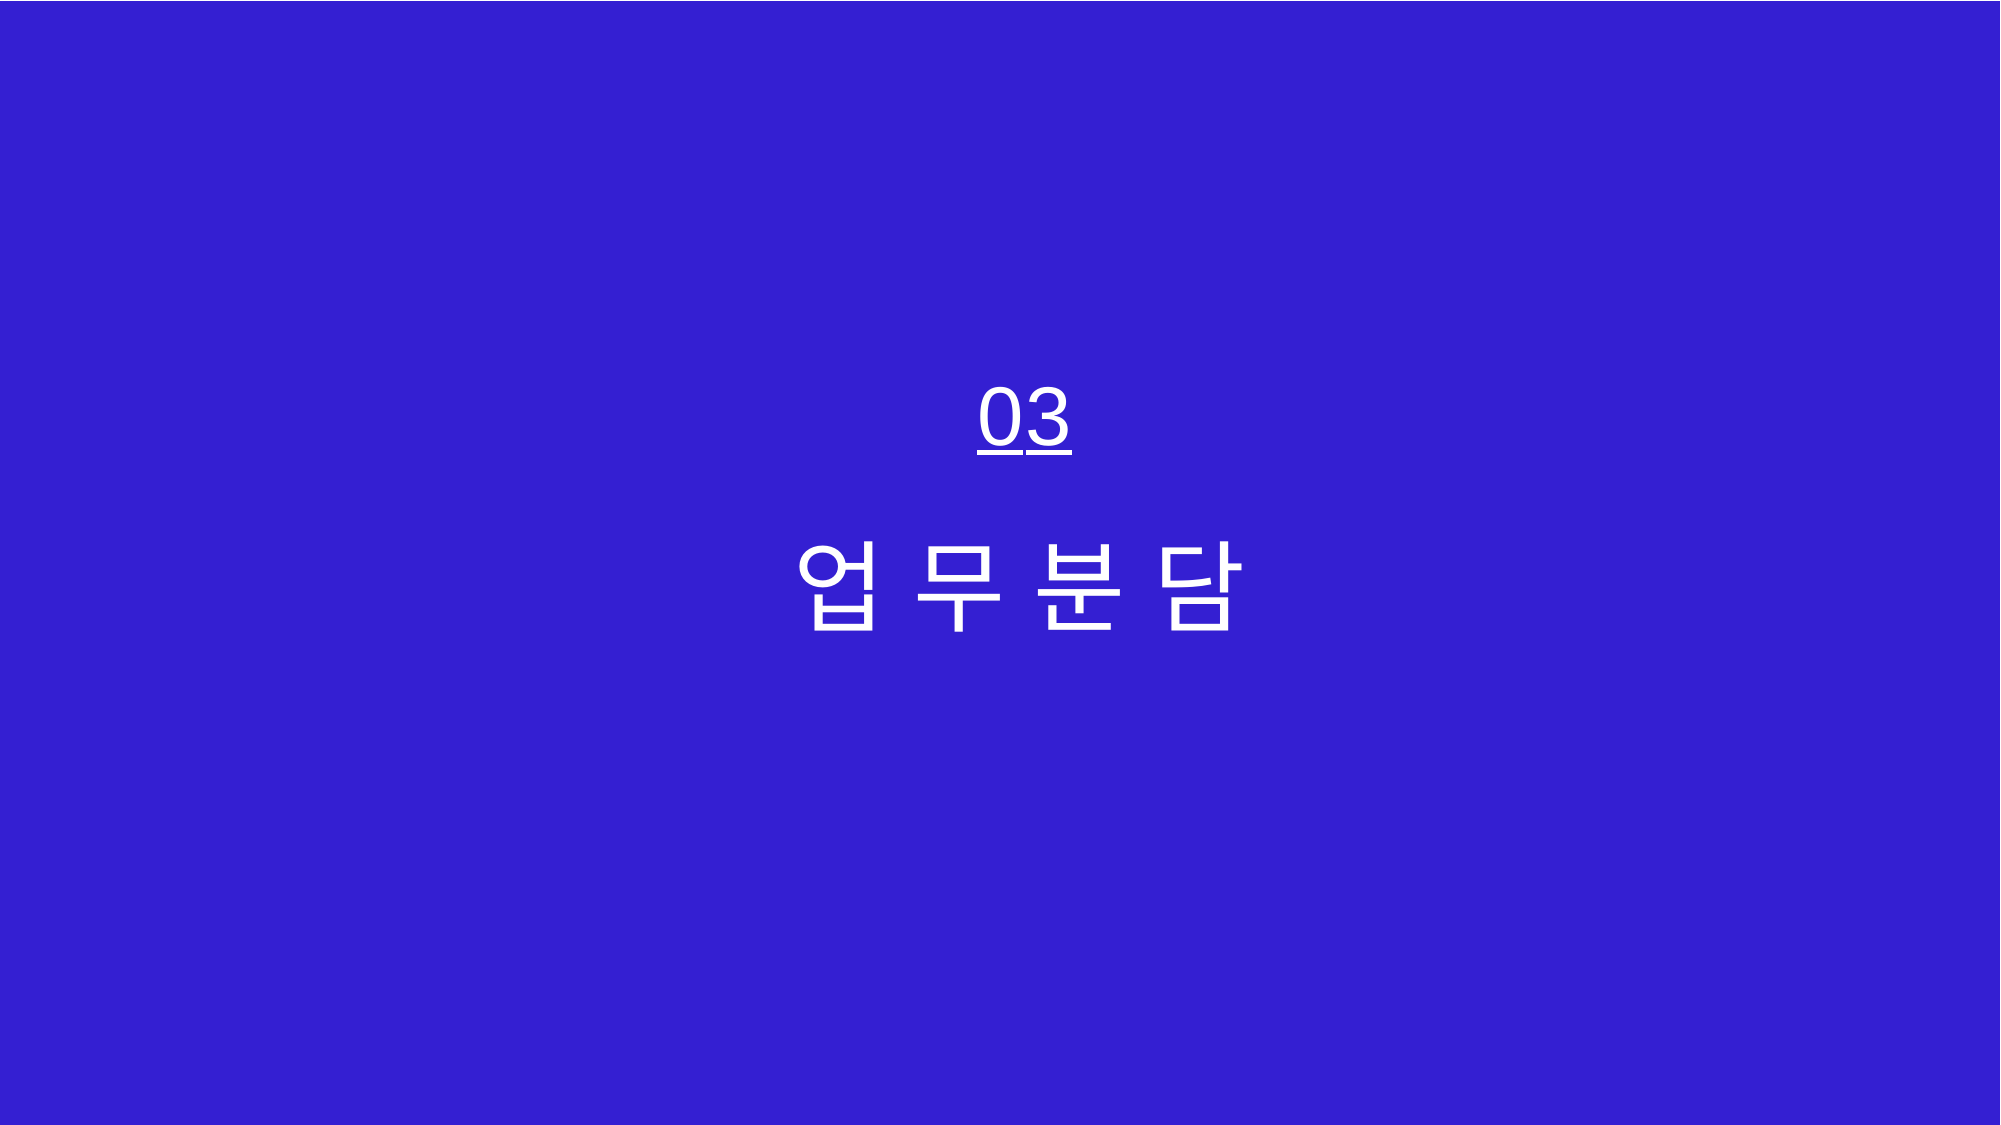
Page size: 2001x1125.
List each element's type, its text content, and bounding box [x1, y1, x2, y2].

text_box 03 [974, 362, 1078, 463]
text_box [0, 1, 2000, 1125]
text_box 업 무 분 담 [487, 525, 1550, 646]
